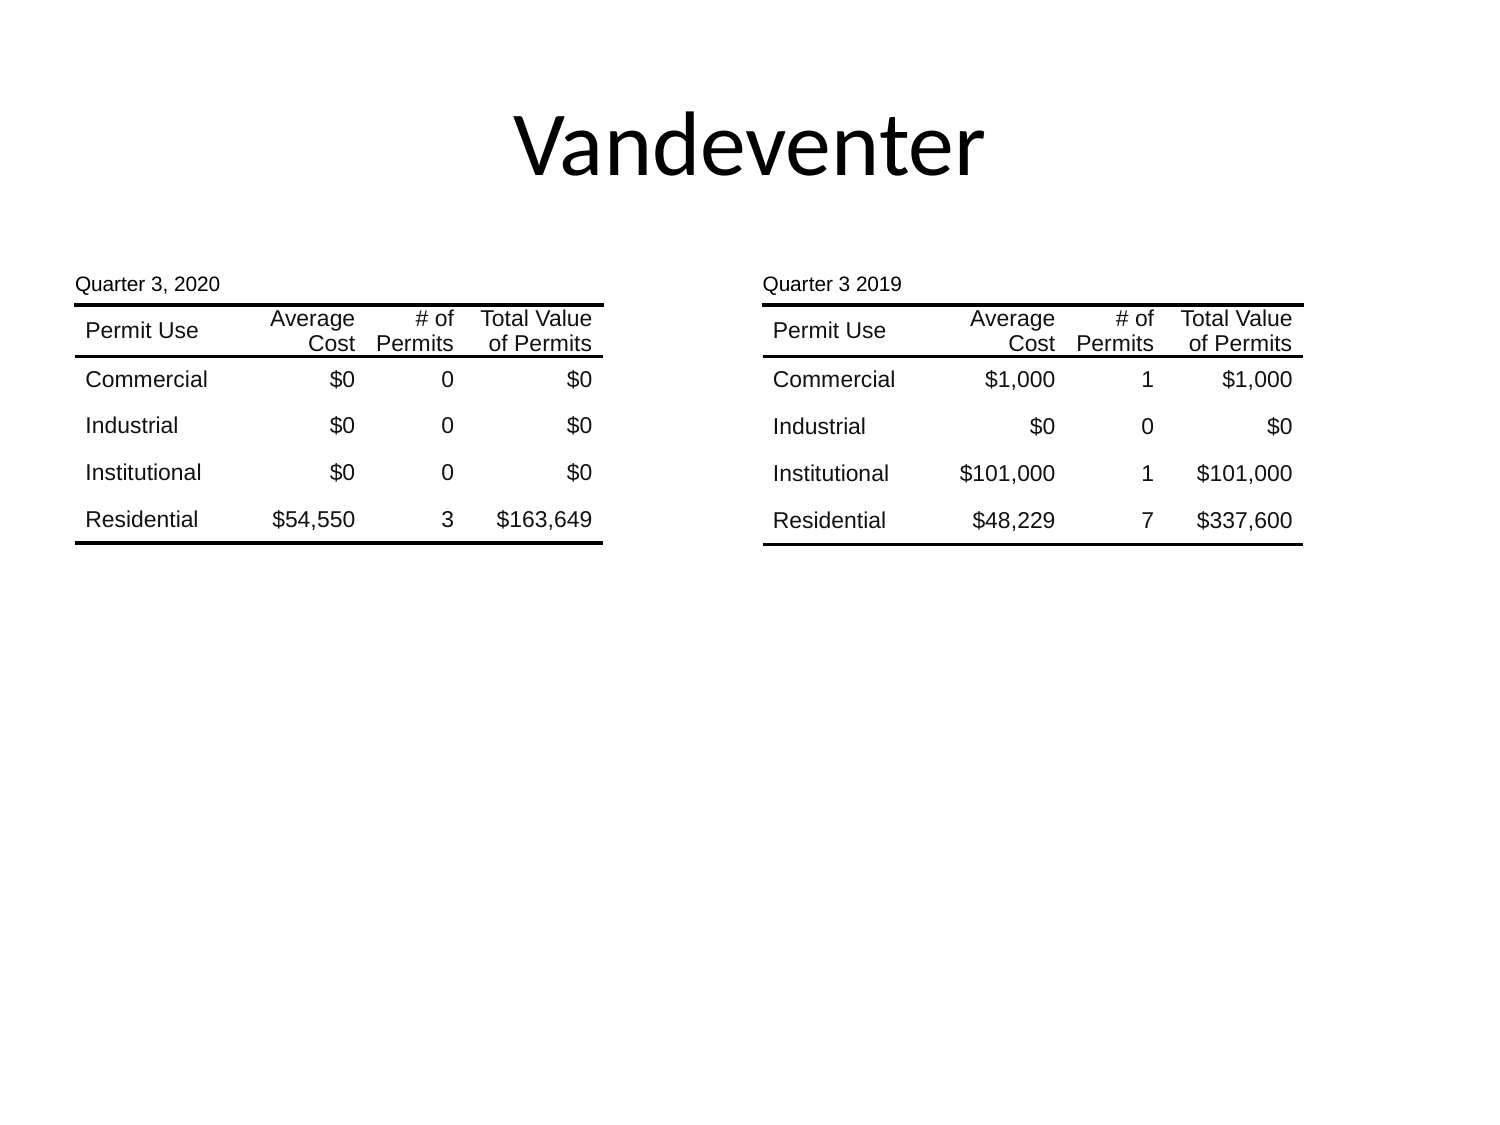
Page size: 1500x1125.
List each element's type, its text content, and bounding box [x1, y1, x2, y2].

table_cell Commercial [75, 358, 240, 403]
table_cell $54,550 [240, 495, 366, 541]
table_cell 7 [1066, 497, 1165, 543]
table_cell Institutional [763, 450, 928, 497]
table_cell $0 [240, 358, 366, 403]
table_cell Industrial [763, 404, 928, 450]
table_cell Average Cost [240, 307, 366, 355]
table_cell Residential [75, 495, 240, 541]
table_cell $0 [464, 403, 603, 449]
table_cell 1 [1066, 450, 1165, 497]
table_cell $0 [464, 358, 603, 403]
table_cell Commercial [763, 358, 928, 404]
table_cell Industrial [75, 403, 240, 449]
table_cell # of Permits [366, 307, 464, 355]
table_cell Total Value of Permits [464, 307, 603, 355]
table_cell $1,000 [928, 358, 1066, 404]
table_cell Total Value of Permits [1165, 307, 1303, 355]
table_cell $0 [464, 449, 603, 495]
table_cell Average Cost [928, 307, 1066, 355]
table_cell $48,229 [928, 497, 1066, 543]
table_cell Permit Use [763, 307, 928, 355]
table_cell 0 [1066, 404, 1165, 450]
table_cell $101,000 [1165, 450, 1303, 497]
table_cell $0 [928, 404, 1066, 450]
title Vandeventer [75, 45, 1425, 233]
table_cell Institutional [75, 449, 240, 495]
table_cell 0 [366, 403, 464, 449]
table_header Quarter 3, 2020 [76, 263, 602, 303]
table_cell 3 [366, 495, 464, 541]
table_cell 1 [1066, 358, 1165, 404]
table_cell Residential [763, 497, 928, 543]
table_cell # of Permits [1066, 307, 1165, 355]
table_cell 0 [366, 358, 464, 403]
table_cell $101,000 [928, 450, 1066, 497]
table_cell $0 [240, 403, 366, 449]
table_cell Permit Use [75, 307, 240, 355]
table_cell $0 [240, 449, 366, 495]
table_cell $1,000 [1165, 358, 1303, 404]
table_cell $0 [1165, 404, 1303, 450]
table_cell $337,600 [1165, 497, 1303, 543]
table_cell $163,649 [464, 495, 603, 541]
table_cell 0 [366, 449, 464, 495]
table_header Quarter 3 2019 [763, 263, 1302, 303]
